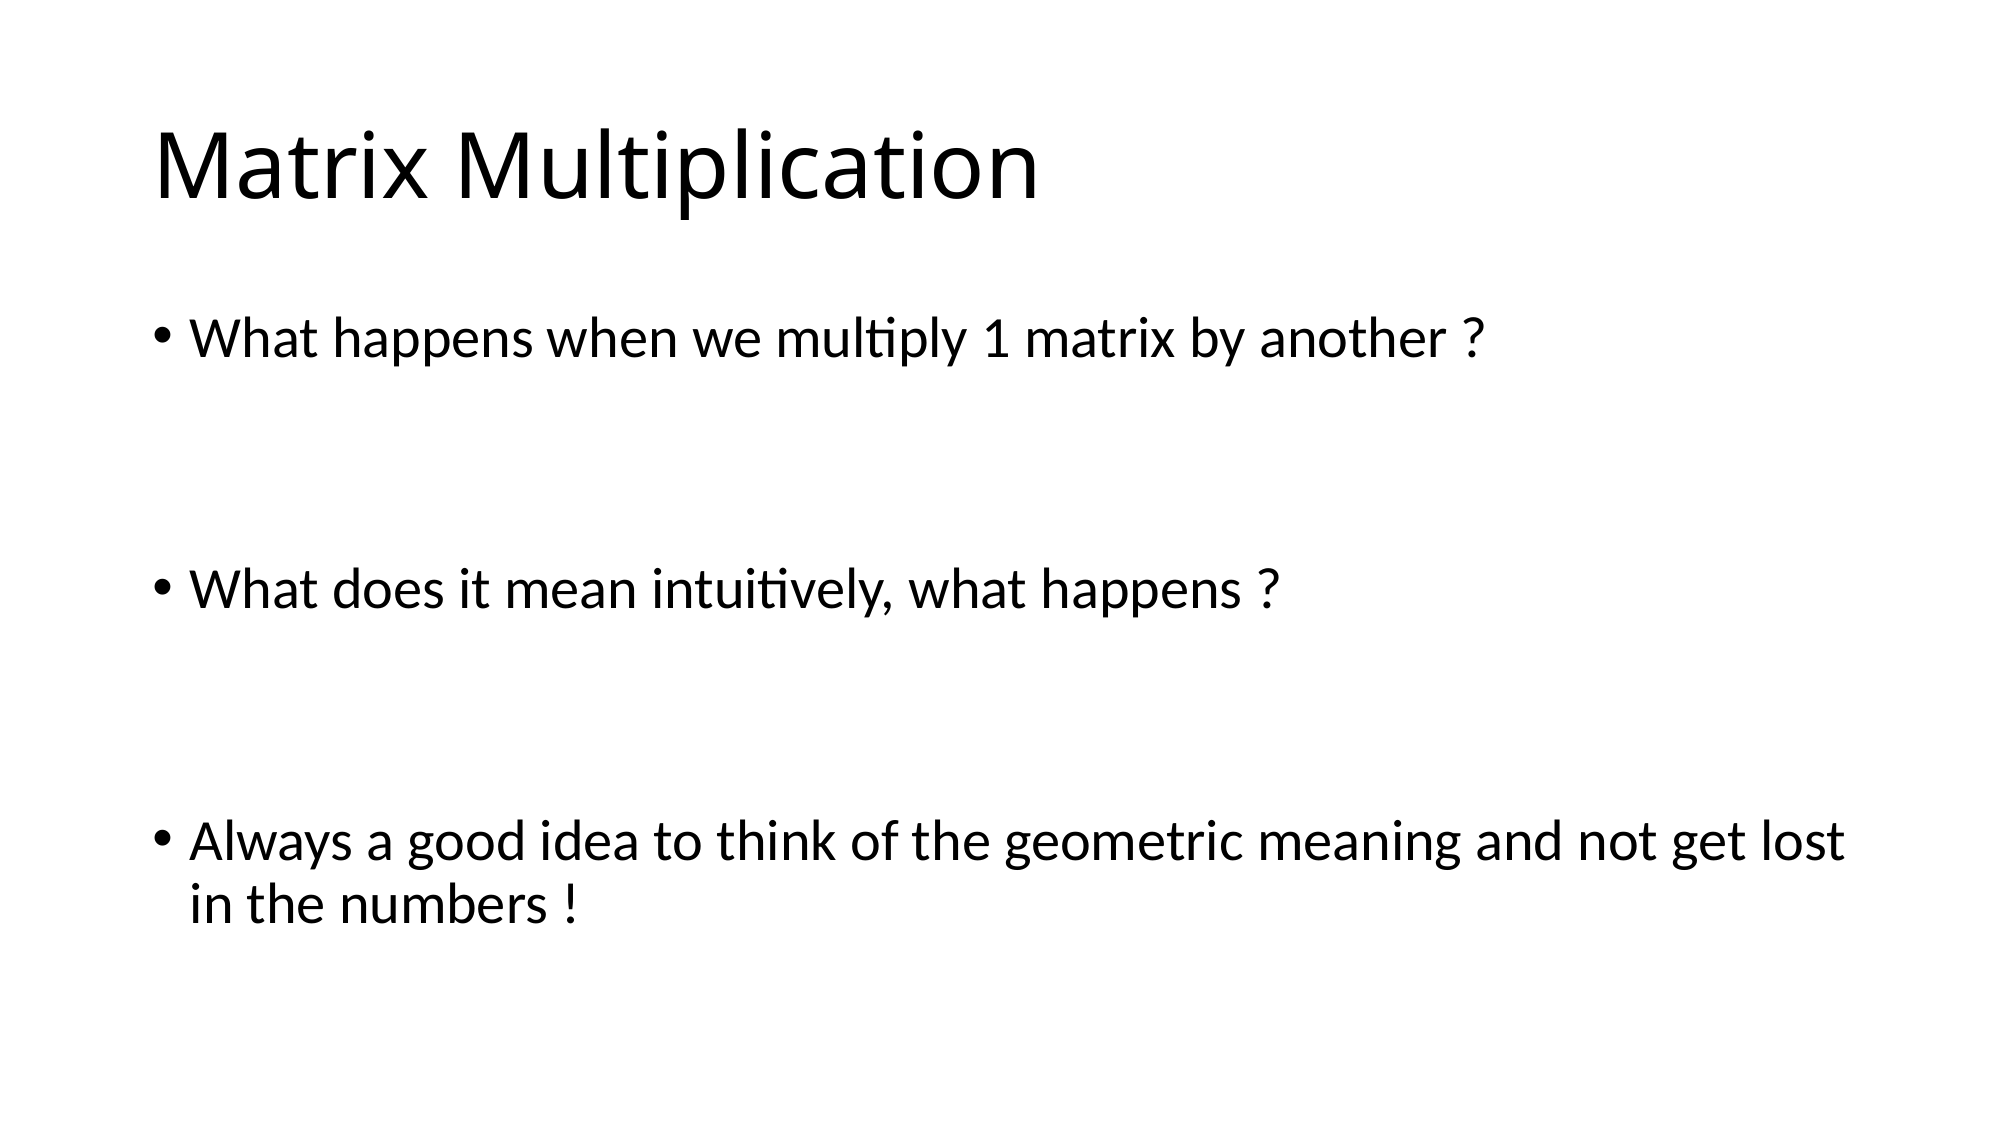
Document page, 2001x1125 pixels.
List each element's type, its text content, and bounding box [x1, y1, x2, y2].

list What happens when we multiply 1 matrix by another ? What does it mean intuitively, what happens ? Always a good idea to think of the geometric meaning and not get lost in the numbers ! [137, 299, 1863, 1014]
title Matrix Multiplication [137, 59, 1863, 278]
